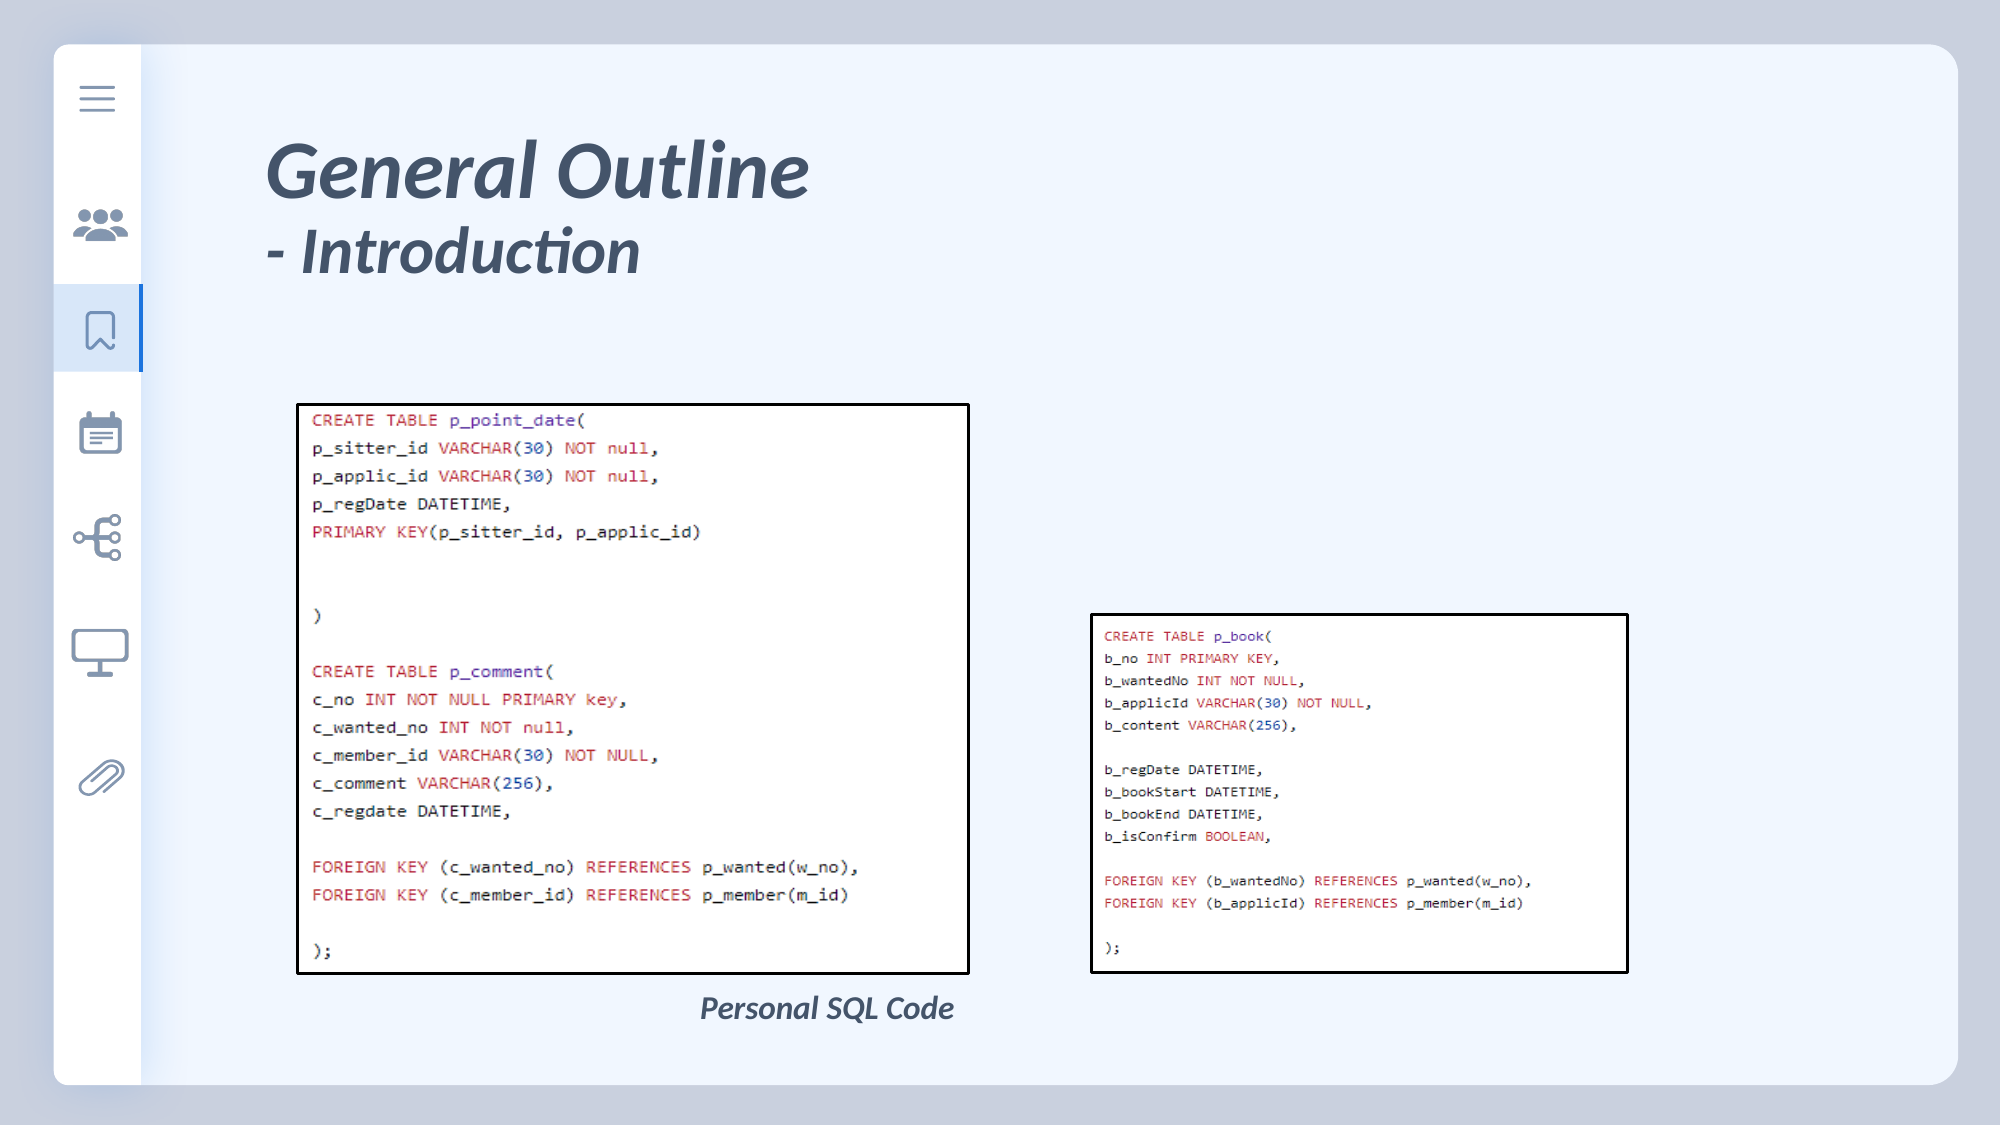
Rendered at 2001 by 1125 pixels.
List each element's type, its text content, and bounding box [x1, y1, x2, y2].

text_box [139, 43, 1960, 1087]
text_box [53, 44, 141, 1086]
text_box General Outline [250, 58, 1251, 223]
picture [1093, 616, 1626, 971]
text_box Personal SQL Code [685, 959, 981, 1034]
picture [298, 405, 967, 972]
text_box - Introduction [250, 159, 707, 295]
